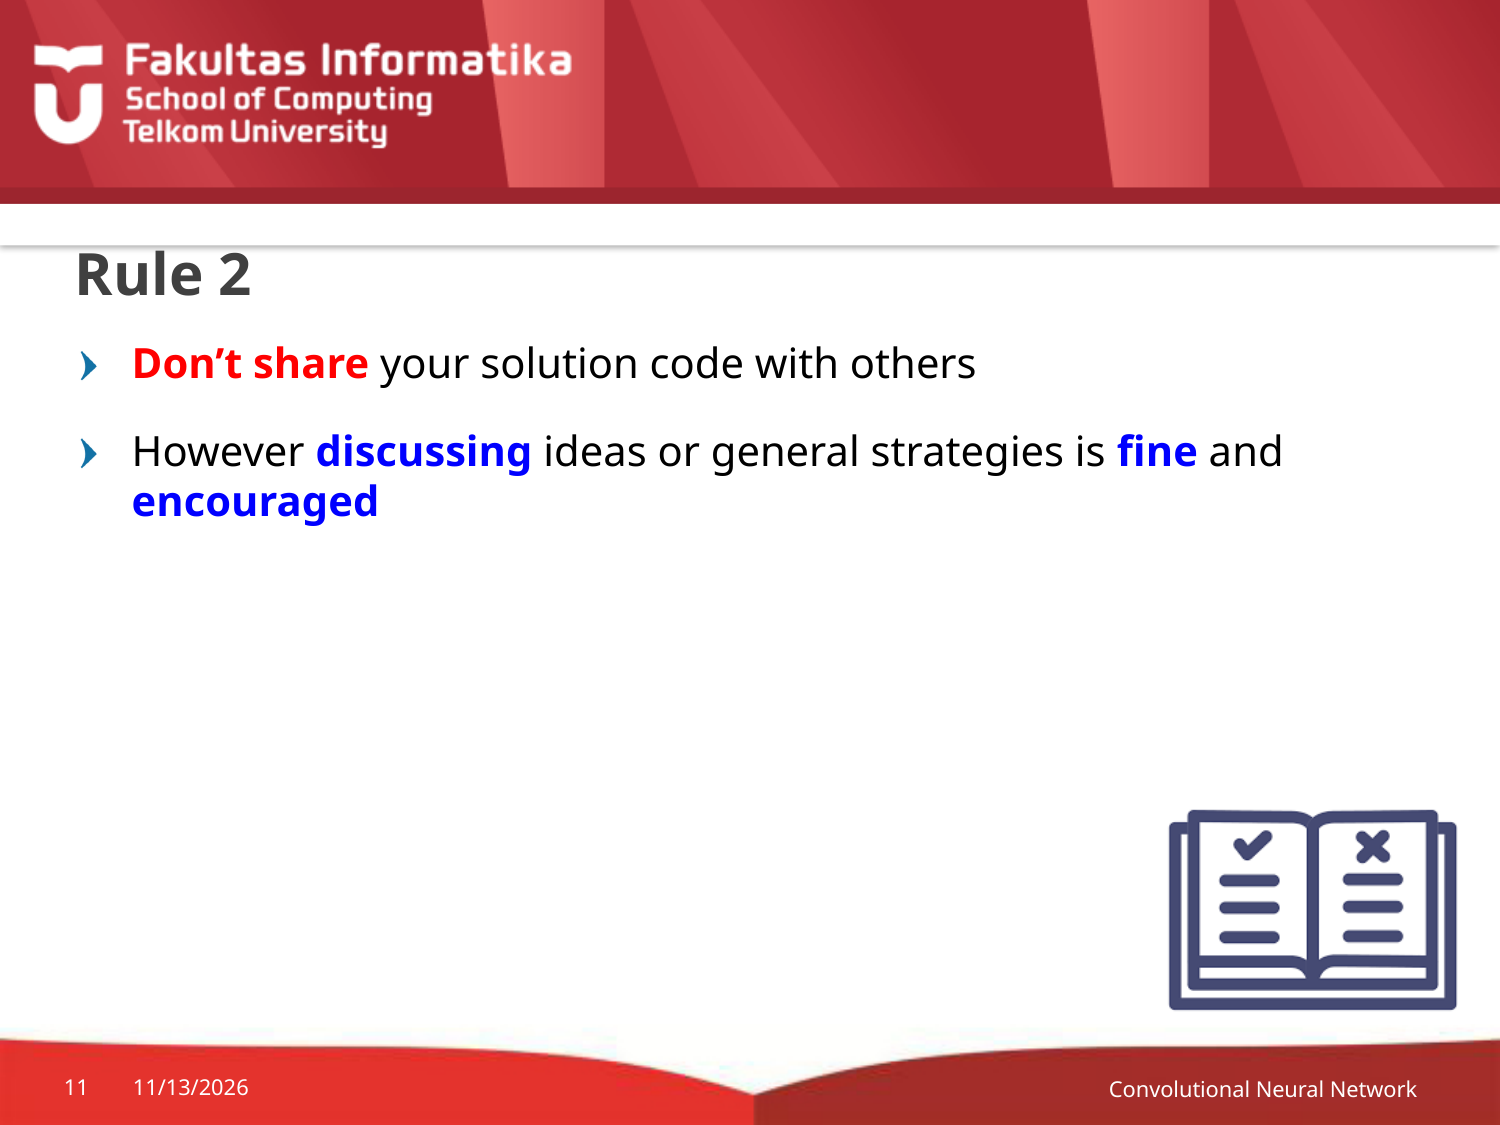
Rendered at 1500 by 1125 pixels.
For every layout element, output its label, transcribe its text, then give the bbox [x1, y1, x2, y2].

picture [75, 342, 100, 382]
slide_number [132, 1058, 403, 1119]
picture [0, 783, 1500, 1125]
picture [0, 0, 1500, 203]
picture [75, 429, 100, 470]
slide_number 11 [63, 1058, 123, 1119]
list Convolutional Neural Network [888, 1058, 1433, 1119]
title Rule 2 [59, 219, 1426, 325]
list Don’t share your solution code with others However discussing ideas or general strategies is fine and encouraged [60, 329, 1426, 990]
